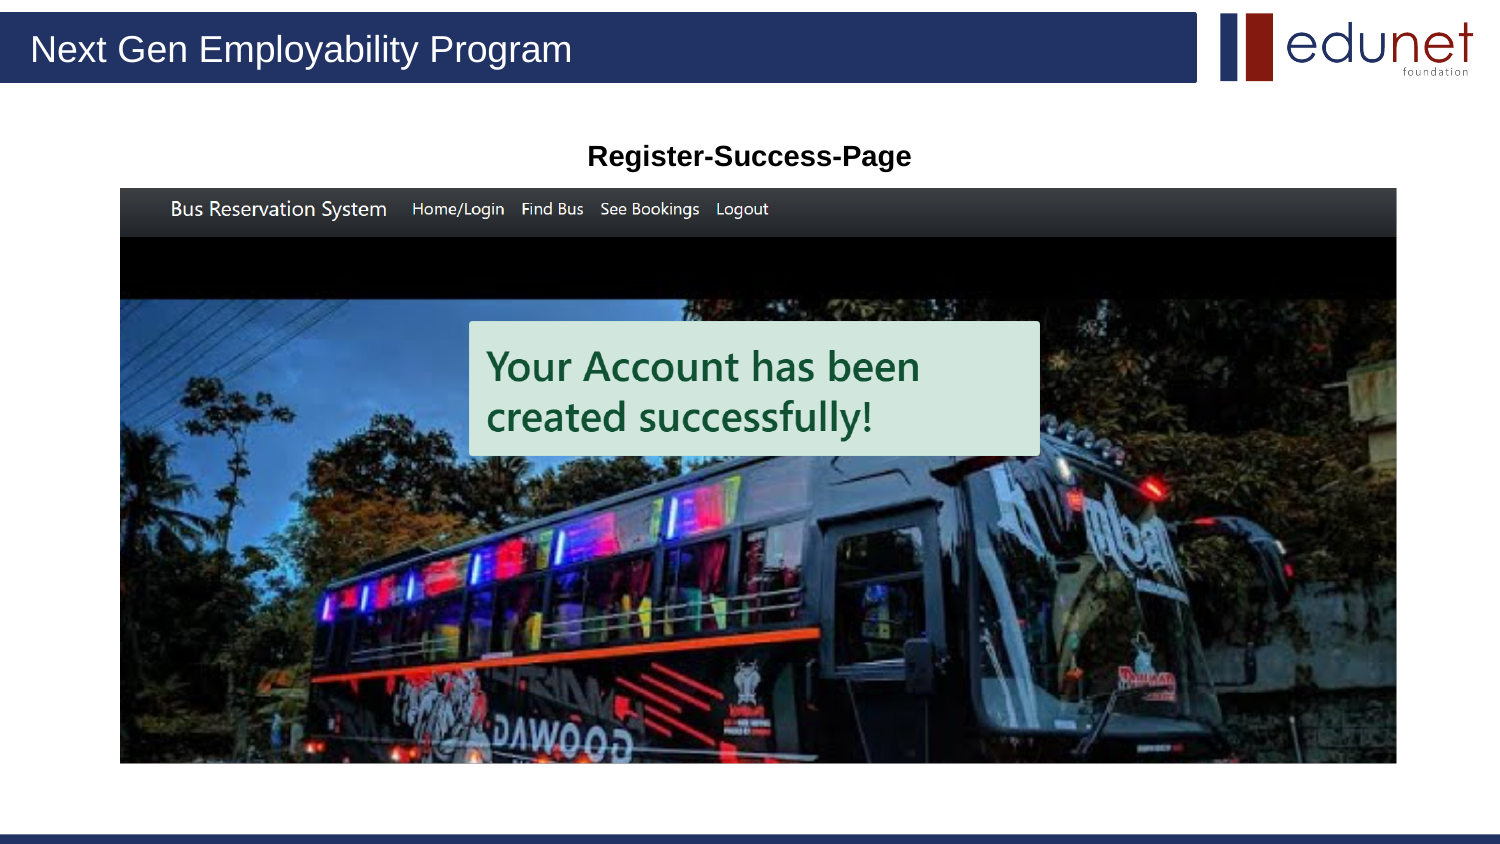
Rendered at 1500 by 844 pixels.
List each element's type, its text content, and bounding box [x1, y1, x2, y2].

picture [118, 187, 1397, 765]
picture [1279, 14, 1482, 83]
title Register-Success-Page [103, 101, 1397, 208]
